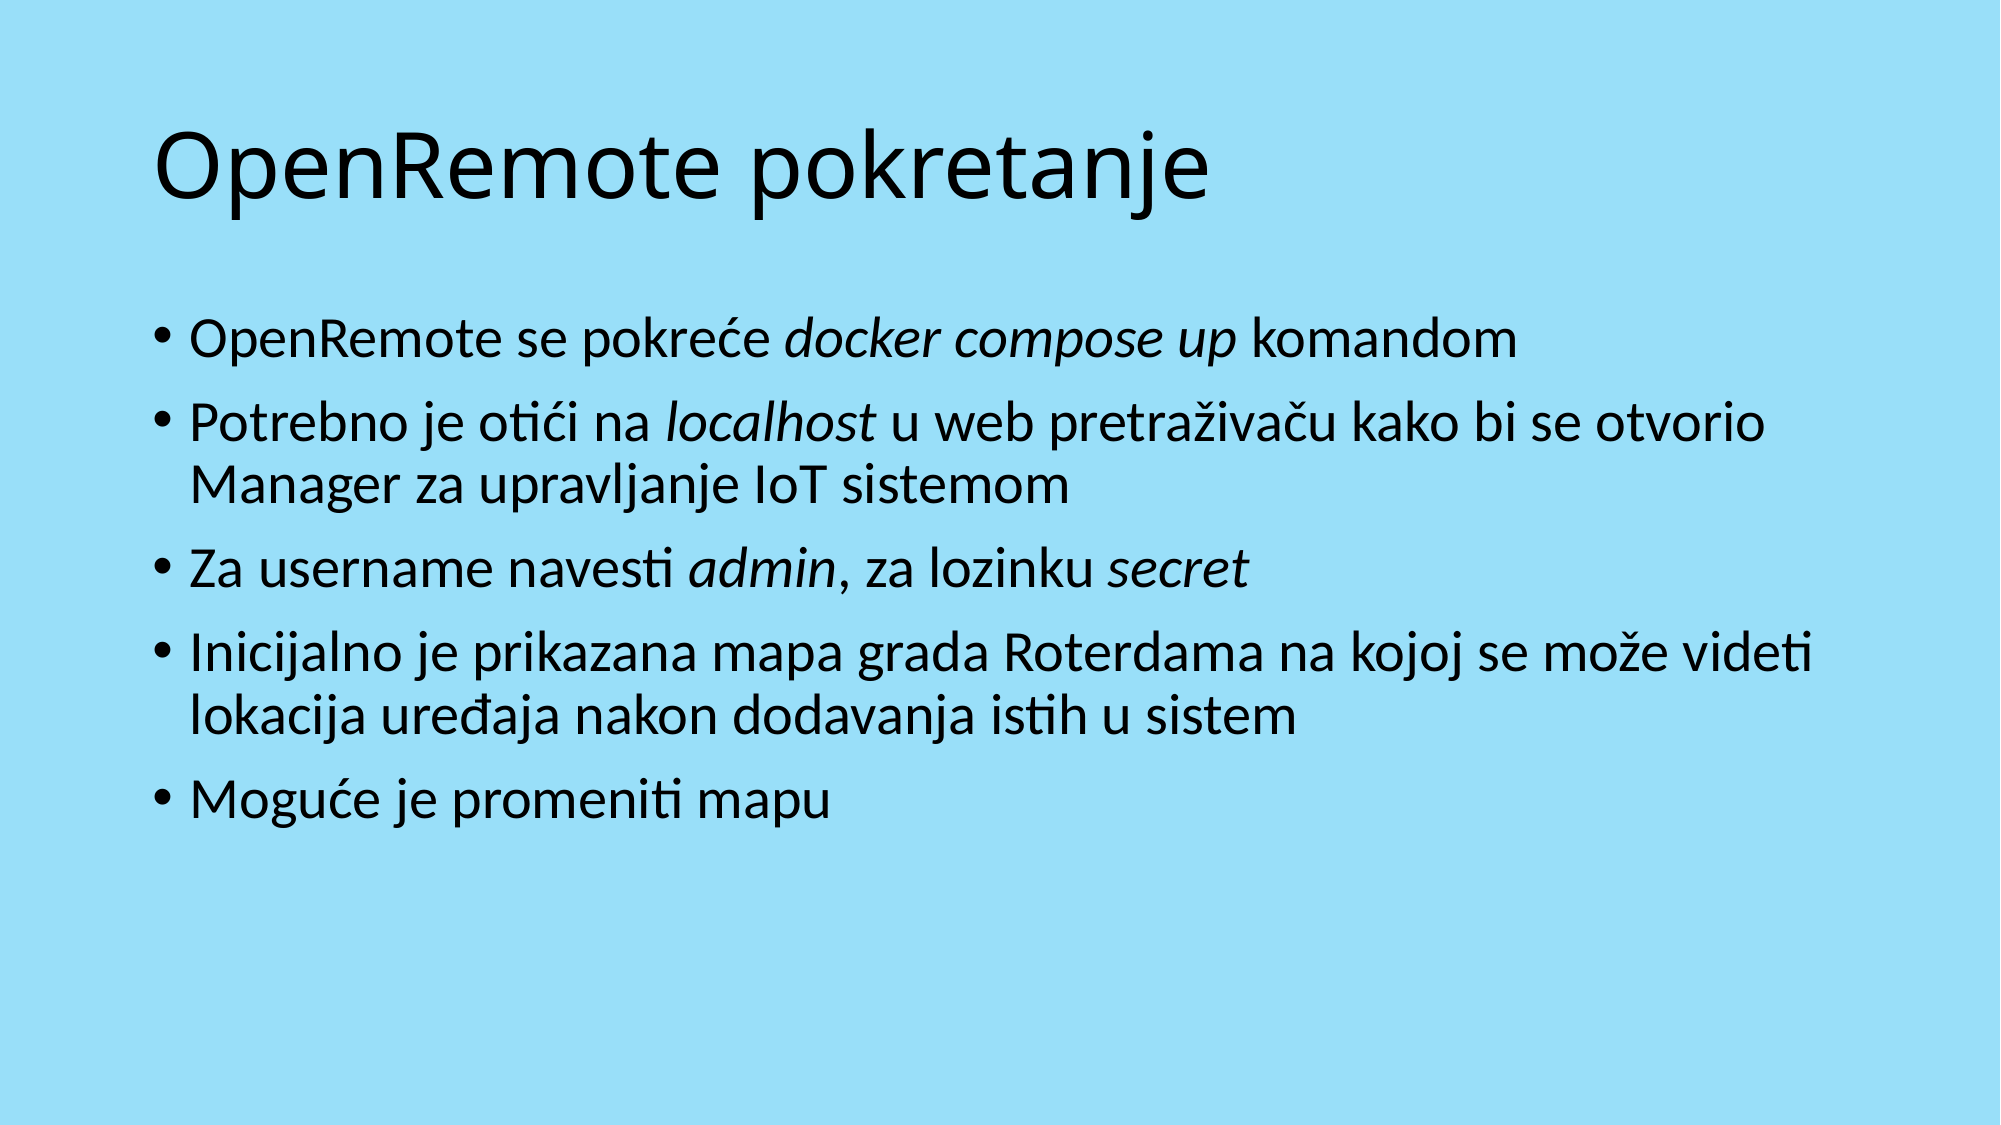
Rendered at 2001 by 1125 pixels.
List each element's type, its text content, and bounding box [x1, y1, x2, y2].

list OpenRemote se pokreće docker compose up komandom Potrebno je otići na localhost u web pretraživaču kako bi se otvorio Manager za upravljanje IoT sistemom Za username navesti admin, za lozinku secret Inicijalno je prikazana mapa grada Roterdama na kojoj se može videti lokacija uređaja nakon dodavanja istih u sistem Moguće je promeniti mapu [137, 299, 1863, 1014]
title OpenRemote pokretanje [137, 59, 1863, 278]
